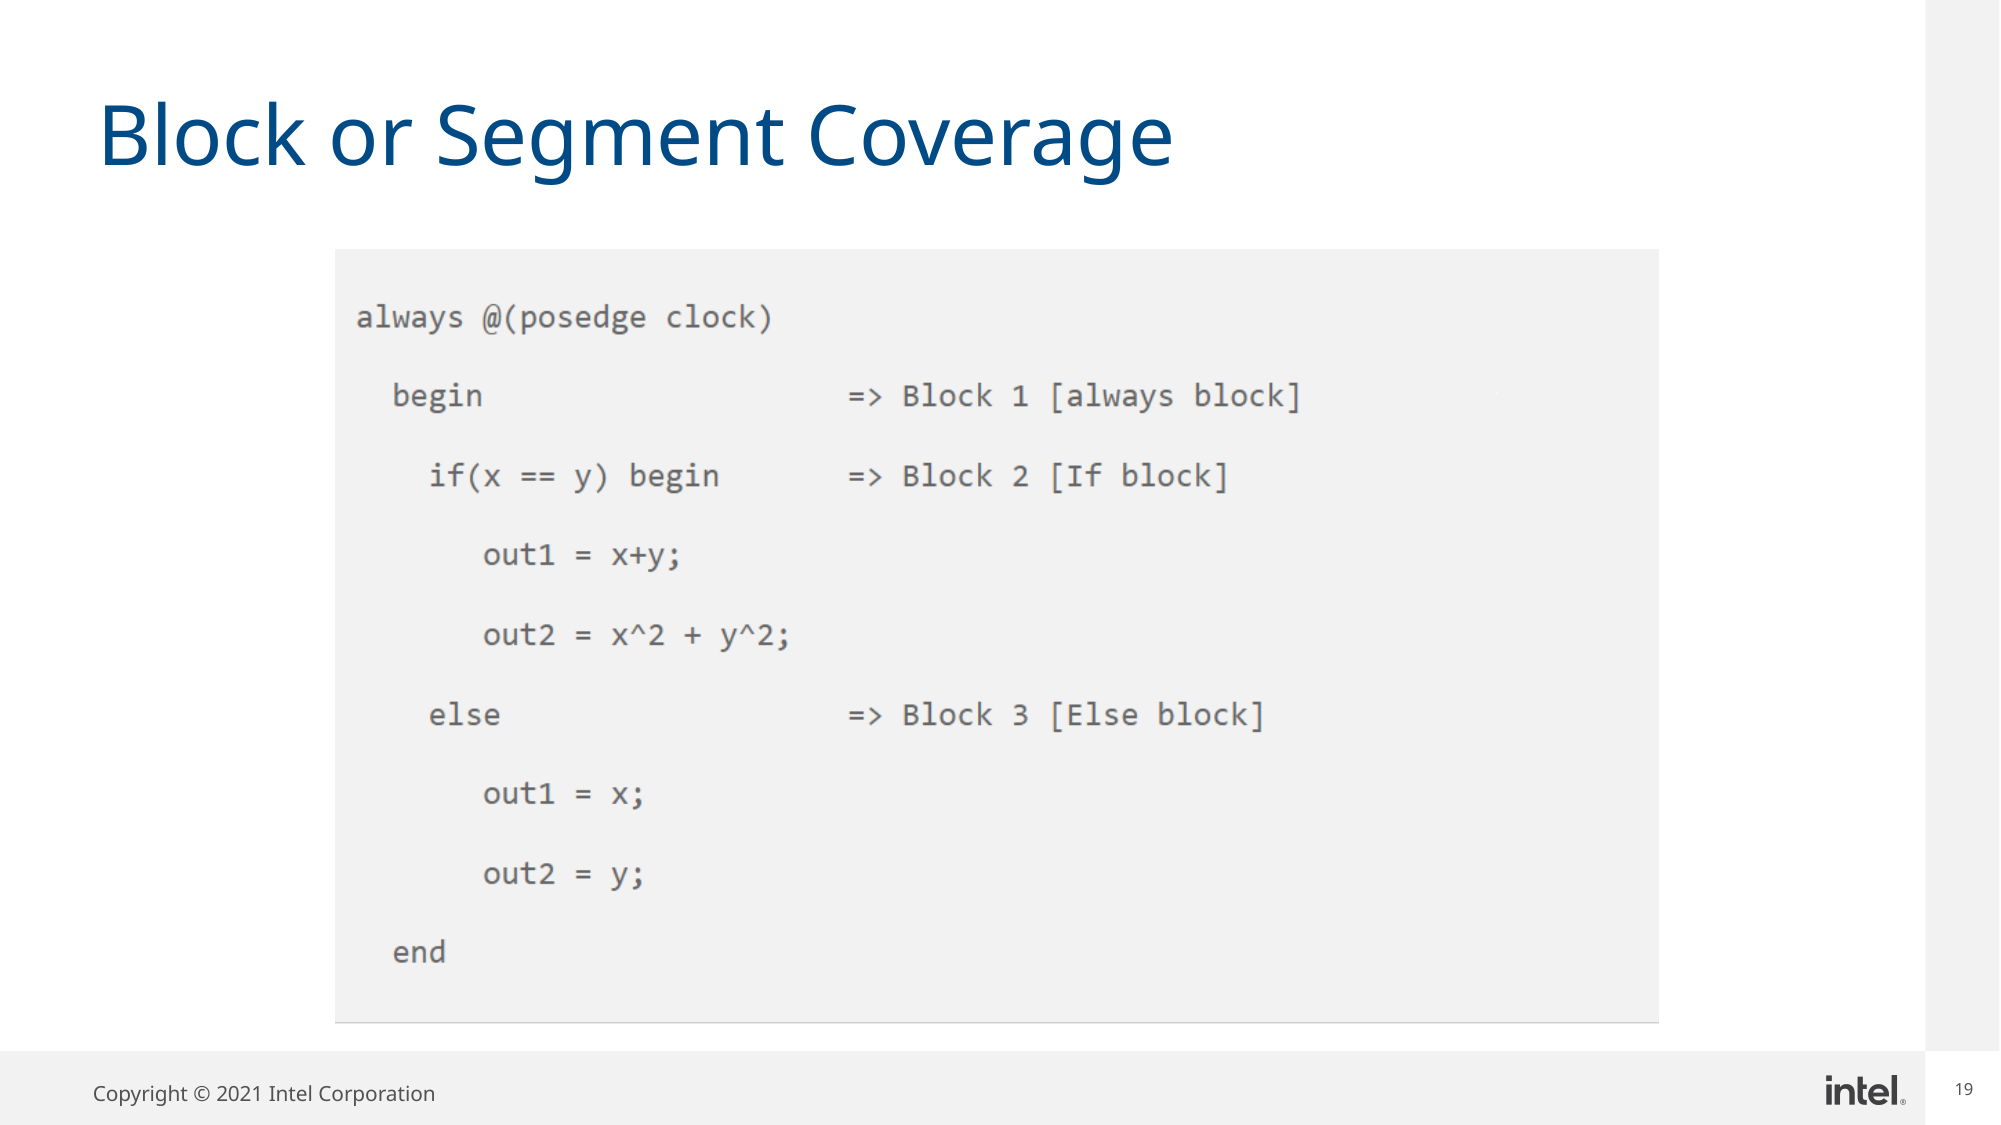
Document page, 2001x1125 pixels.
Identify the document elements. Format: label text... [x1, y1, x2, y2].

title Block or Segment Coverage [96, 93, 1898, 240]
picture [1826, 1075, 1906, 1105]
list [335, 249, 1659, 1026]
